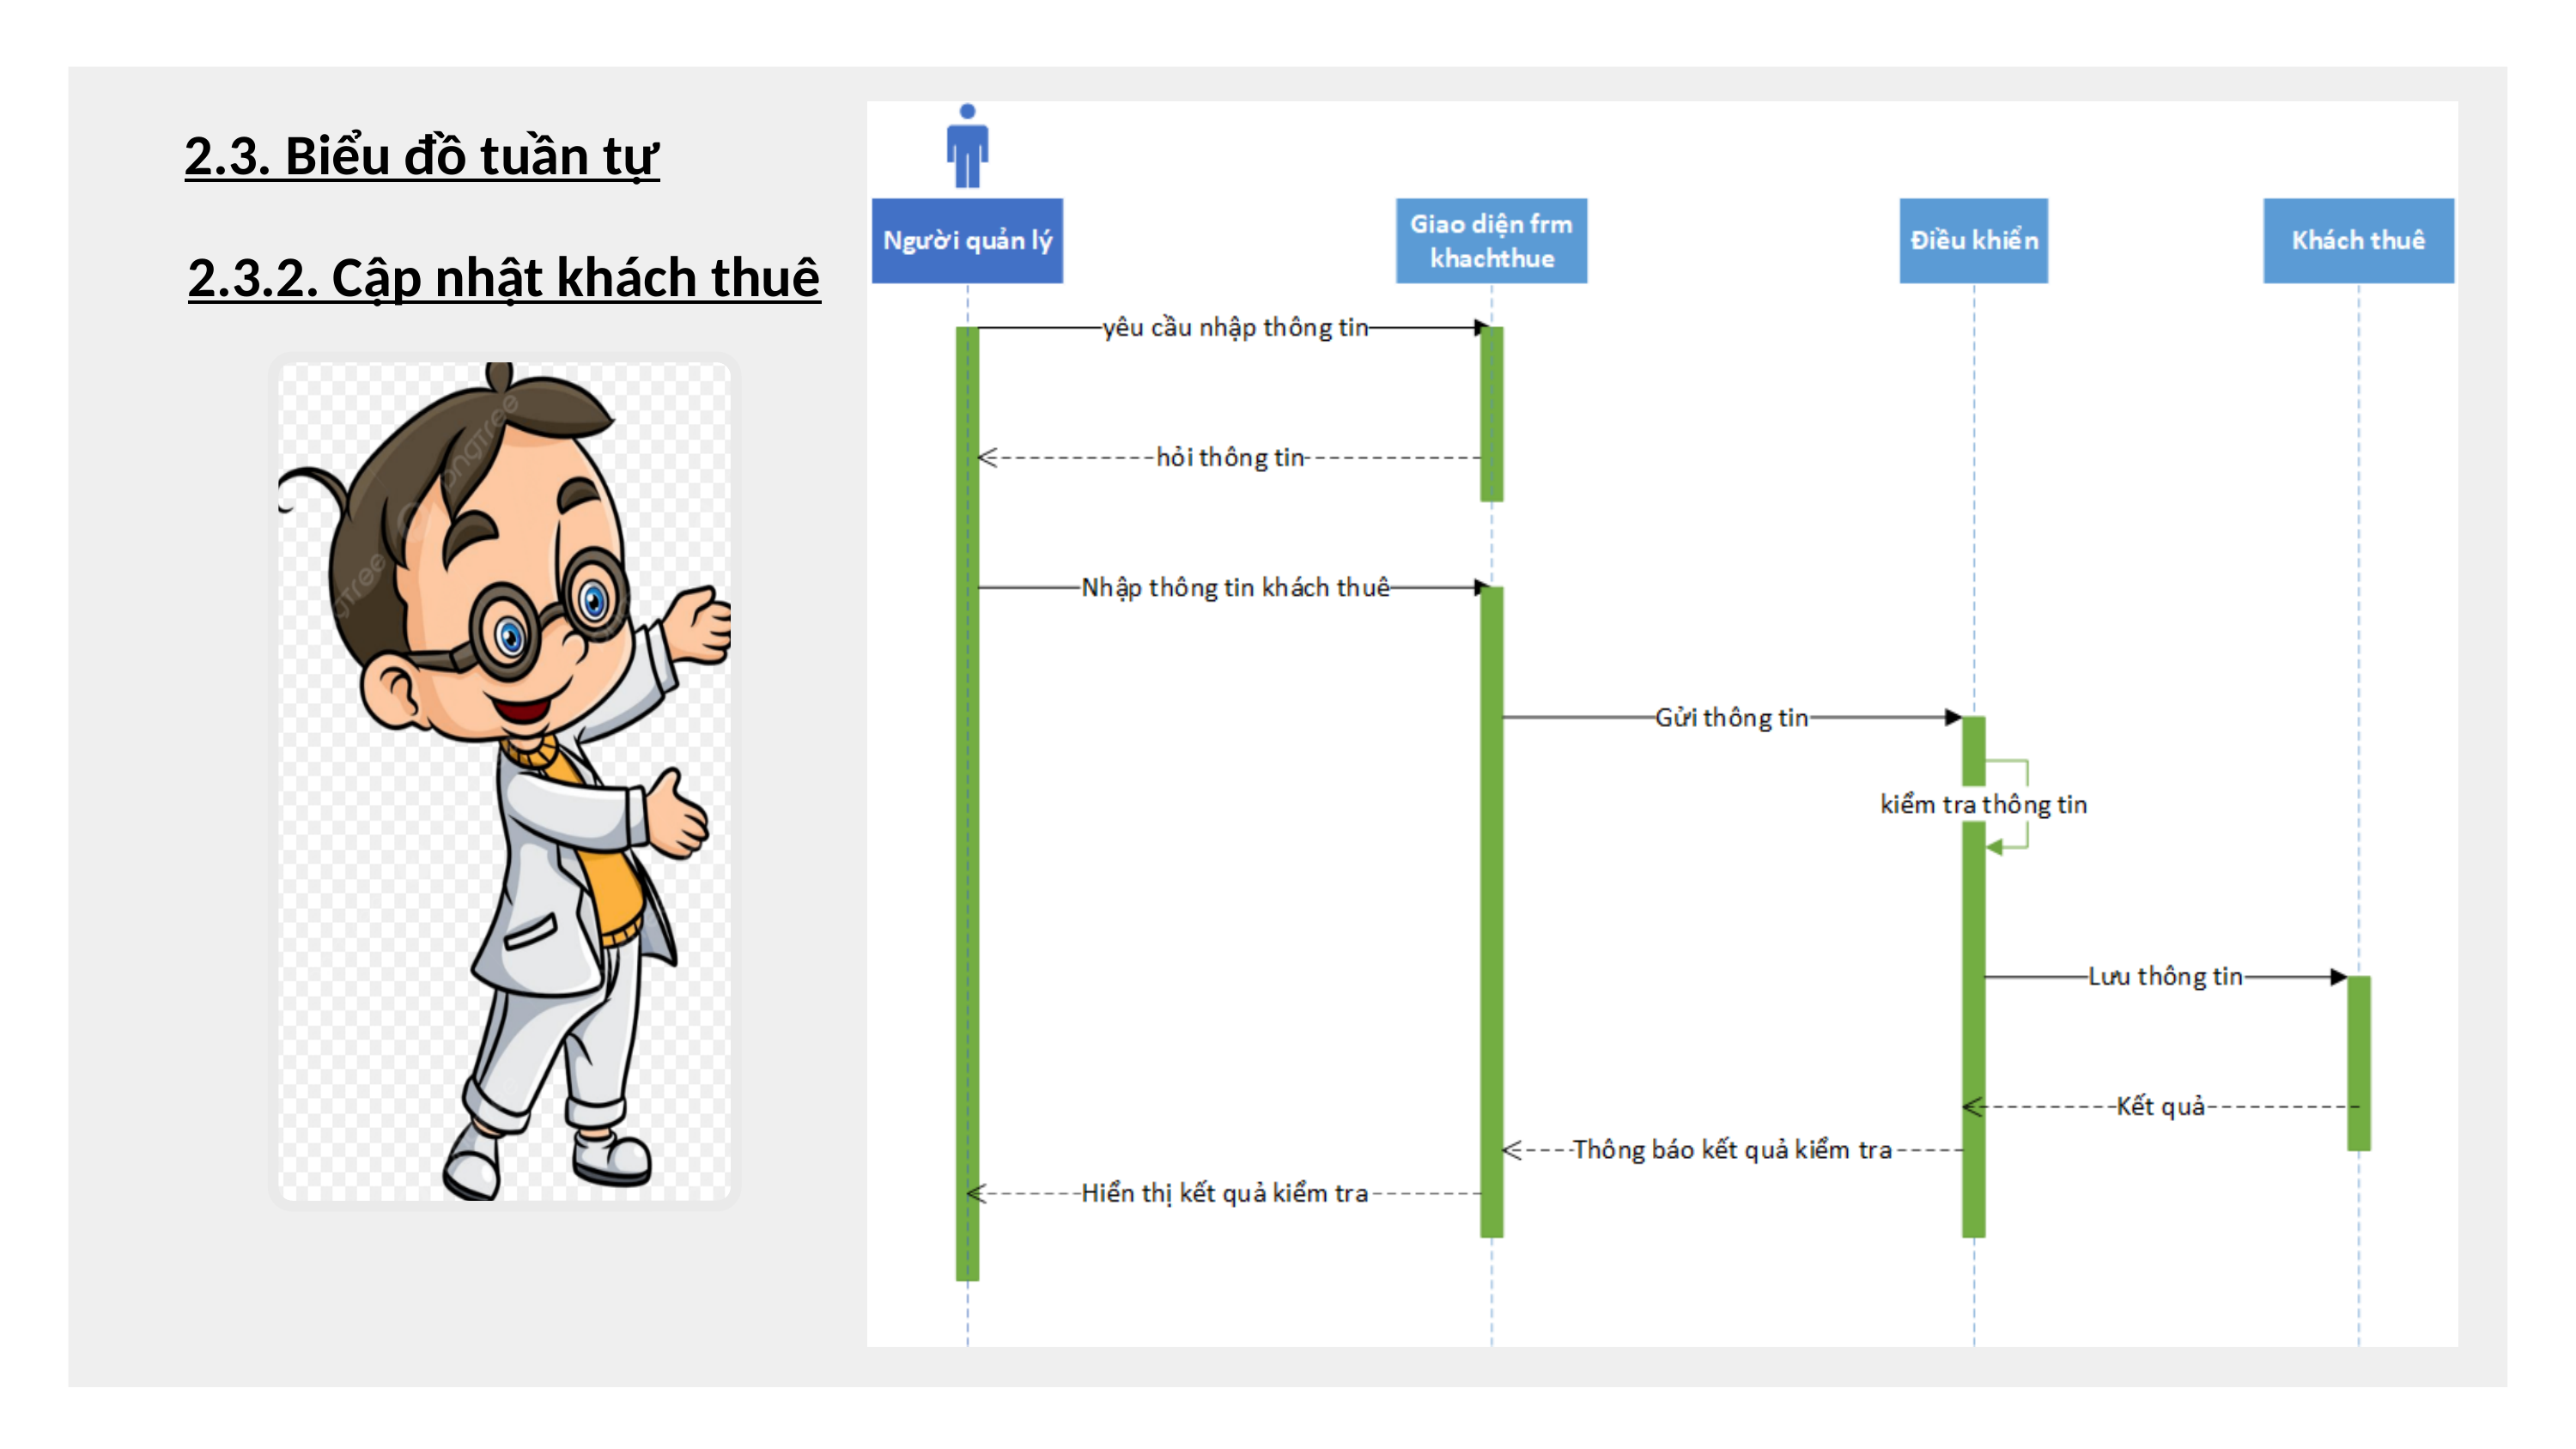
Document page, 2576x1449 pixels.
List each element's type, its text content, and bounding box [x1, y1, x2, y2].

picture [272, 356, 737, 1207]
picture [866, 101, 2458, 1347]
text_box 2.3. Biểu đồ tuần tự [0, 85, 1643, 186]
text_box 2.3.2. Cập nhật khách thuê [0, 208, 862, 309]
text_box [68, 66, 2508, 1387]
